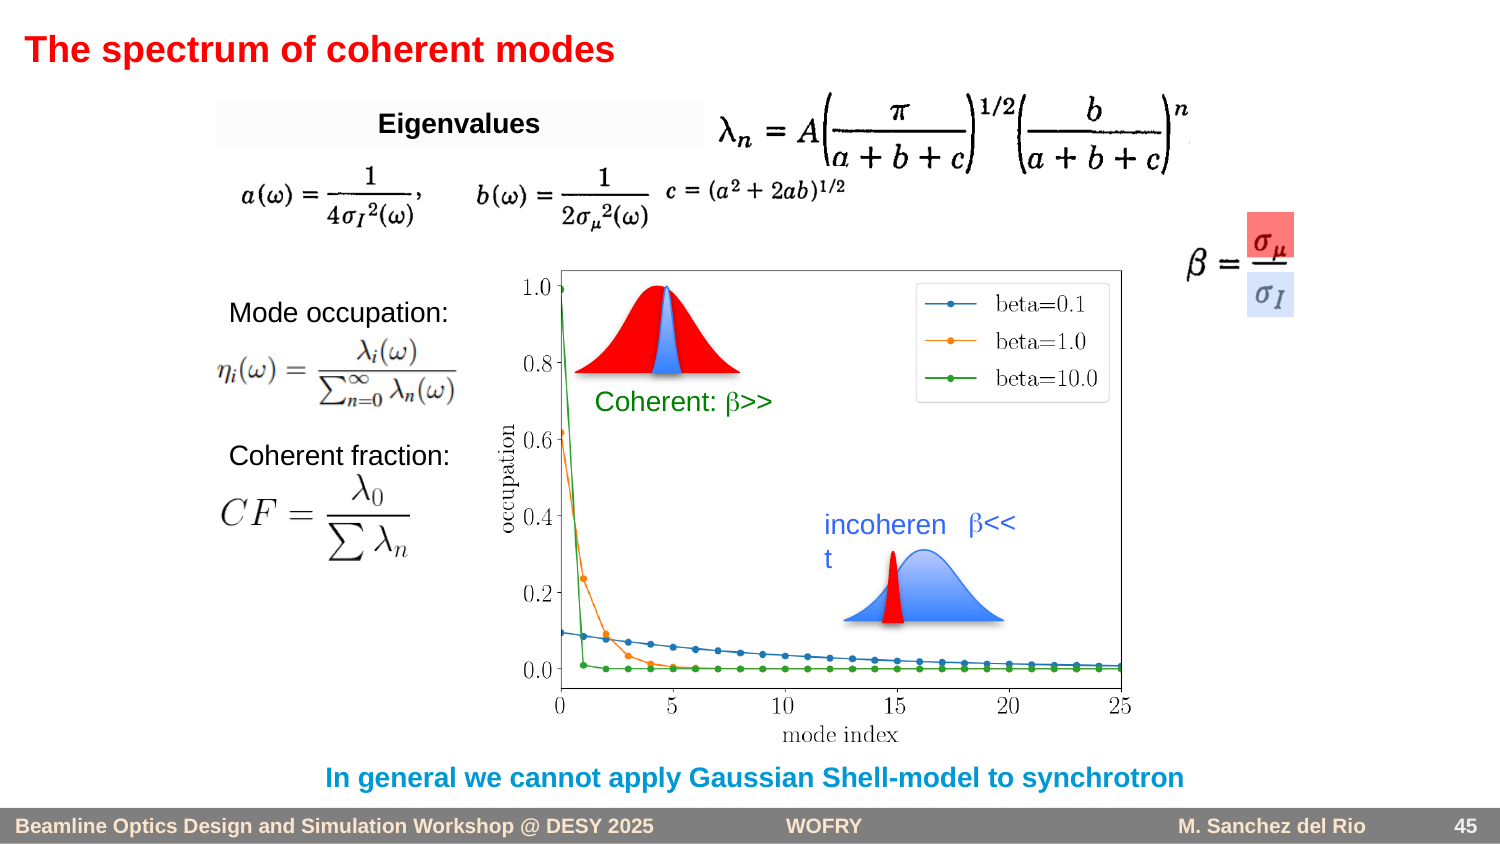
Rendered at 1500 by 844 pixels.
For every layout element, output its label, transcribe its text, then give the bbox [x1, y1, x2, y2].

picture [220, 76, 1194, 748]
text_box Eigenvalues [215, 98, 688, 147]
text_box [575, 286, 740, 373]
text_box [221, 431, 459, 561]
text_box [843, 549, 1004, 623]
title The spectrum of coherent modes [9, 10, 1493, 106]
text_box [195, 288, 472, 422]
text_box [1171, 211, 1295, 323]
text_box In general we cannot apply Gaussian Shell-model to synchrotron [325, 759, 1290, 808]
slide_number 45 [1379, 805, 1493, 844]
